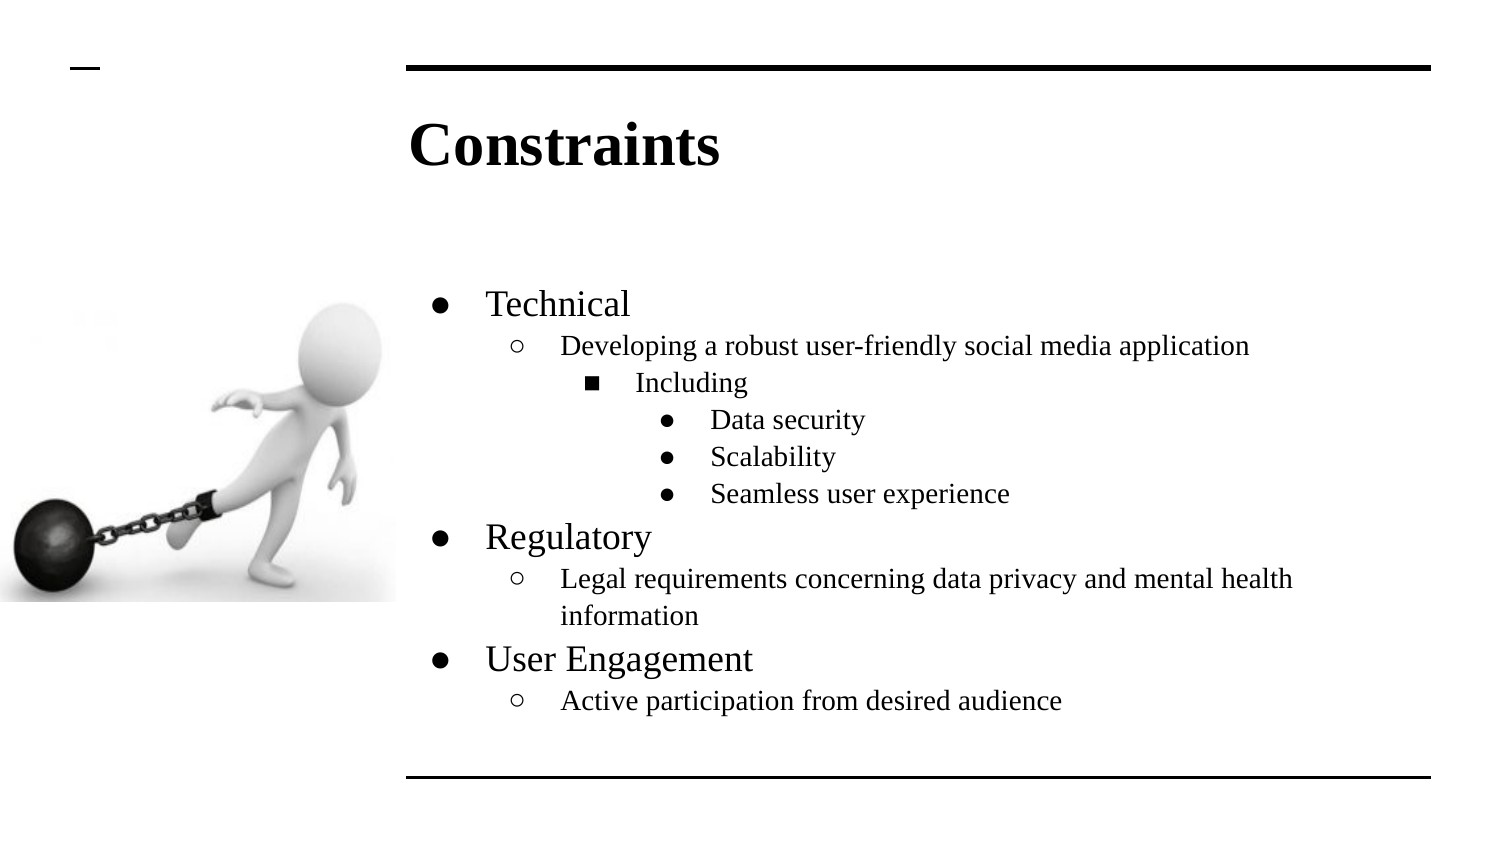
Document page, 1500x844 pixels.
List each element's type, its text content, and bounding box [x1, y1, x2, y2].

list Technical Developing a robust user-friendly social media application Including Data security Scalability Seamless user experience Regulatory Legal requirements concerning data privacy and mental health information User Engagement Active participation from desired audience [395, 261, 1433, 755]
picture [0, 299, 396, 602]
title Constraints [393, 94, 1431, 199]
